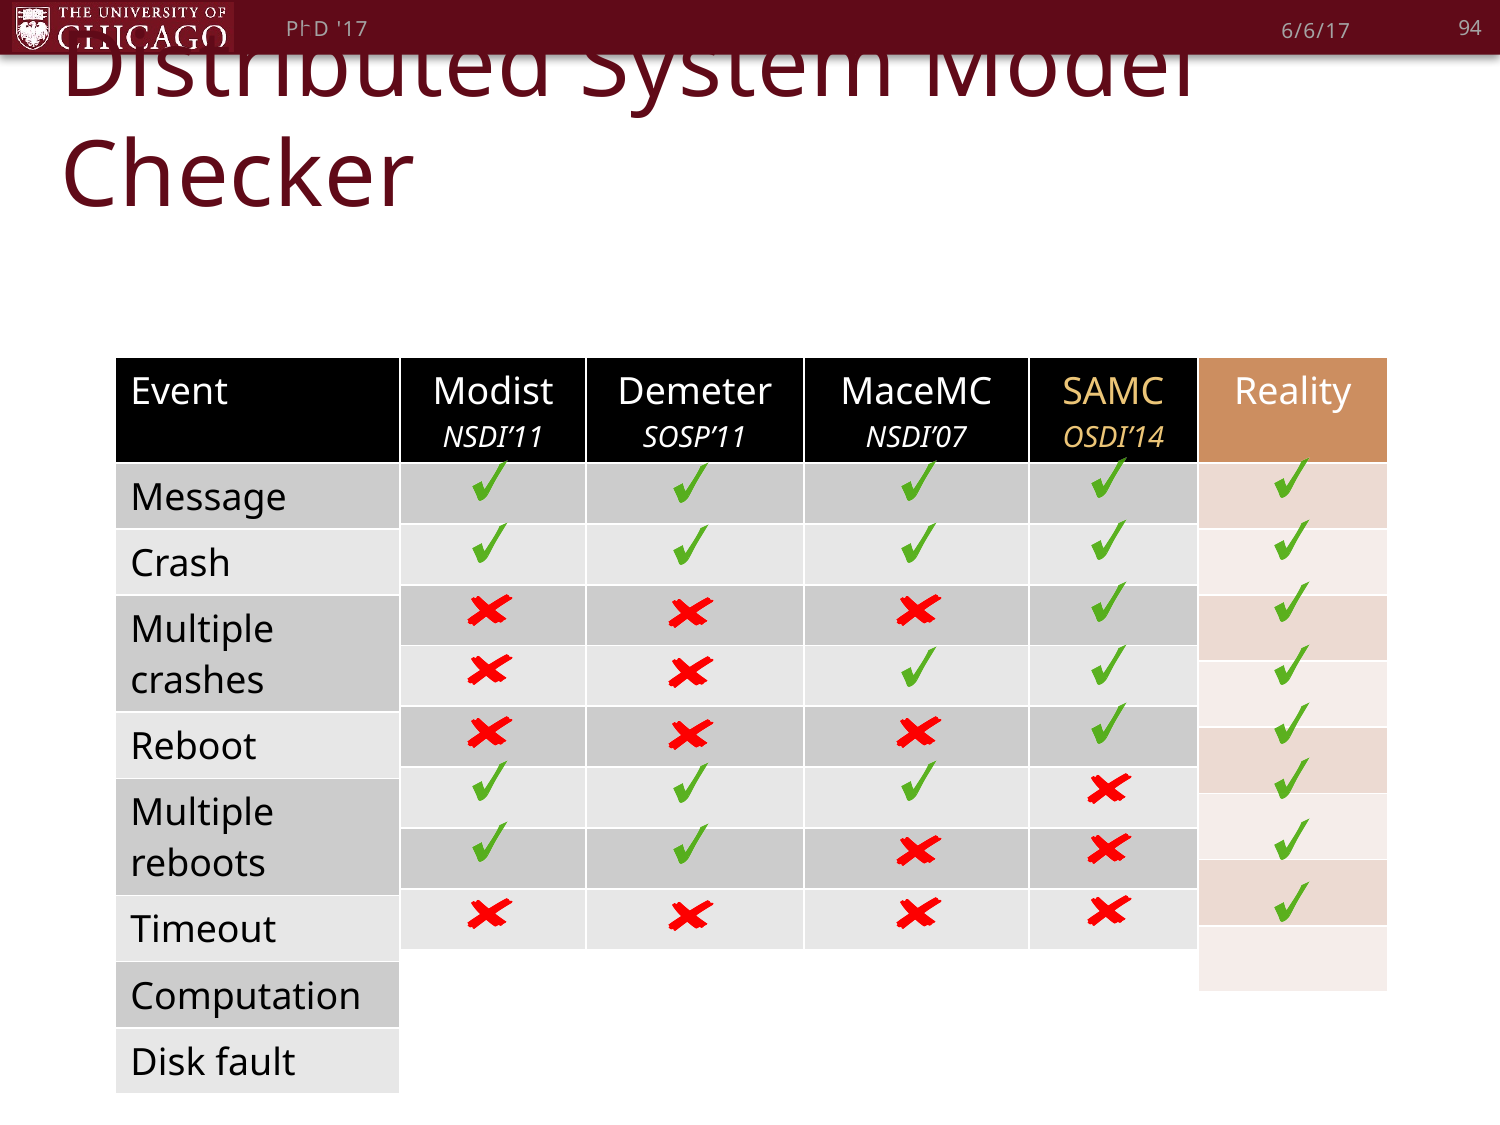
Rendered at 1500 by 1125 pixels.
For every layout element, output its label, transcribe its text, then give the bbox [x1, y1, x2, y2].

table_cell [1030, 586, 1197, 645]
picture [467, 594, 513, 626]
picture [472, 459, 508, 501]
picture [896, 897, 942, 929]
picture [901, 760, 937, 801]
table_cell [1030, 829, 1197, 888]
table_cell Disk fault [116, 1029, 399, 1093]
table_cell [401, 829, 585, 888]
table_cell [587, 707, 803, 766]
picture [1274, 644, 1310, 685]
picture [901, 459, 937, 501]
table_cell Multiple crashes [116, 596, 399, 711]
table_cell [805, 464, 1028, 523]
table_cell [1199, 927, 1387, 991]
picture [1091, 519, 1128, 561]
picture [668, 656, 714, 688]
picture [1274, 519, 1310, 561]
picture [673, 762, 709, 804]
picture [472, 821, 508, 862]
table_cell [401, 768, 585, 827]
picture [472, 521, 508, 563]
picture [668, 596, 714, 628]
picture [1274, 881, 1310, 922]
picture [901, 646, 937, 688]
picture [896, 594, 942, 626]
table_cell [1199, 596, 1387, 660]
table_cell [1030, 464, 1197, 523]
table_cell [587, 464, 803, 523]
table_cell [587, 768, 803, 827]
picture [673, 823, 709, 865]
table_cell [401, 707, 585, 766]
table_cell [805, 646, 1028, 705]
table_header Demeter SOSP’11 [587, 358, 803, 462]
picture [1274, 702, 1310, 744]
table_cell [805, 890, 1028, 949]
picture [896, 716, 942, 748]
table_cell [1199, 464, 1387, 528]
picture [467, 898, 513, 930]
table_cell [1199, 662, 1387, 726]
picture [467, 716, 513, 748]
table_cell [1030, 890, 1197, 949]
picture [1274, 457, 1310, 499]
picture [467, 654, 513, 686]
picture [1274, 757, 1310, 799]
picture [901, 521, 937, 563]
table_cell [1030, 768, 1197, 827]
table_cell [1030, 707, 1197, 766]
table_cell [1199, 794, 1387, 859]
table_cell [587, 890, 803, 949]
table_cell [587, 829, 803, 888]
table_header Modist NSDI’11 [401, 358, 585, 462]
table_cell [1308, 728, 1387, 793]
table_cell [1030, 525, 1197, 584]
table_cell [805, 829, 1028, 888]
picture [1091, 644, 1128, 685]
slide_number 94 [1365, 0, 1497, 59]
table_cell [587, 586, 803, 645]
picture [673, 462, 709, 504]
picture [673, 524, 709, 566]
table_cell [805, 707, 1028, 766]
picture [668, 719, 714, 751]
picture [896, 835, 942, 867]
footer PhD '17 [270, 7, 806, 52]
picture [1091, 581, 1128, 622]
table_cell [805, 768, 1028, 827]
picture [12, 2, 234, 52]
table_cell [587, 525, 803, 584]
table_cell [1199, 530, 1387, 594]
table_cell [587, 646, 803, 705]
picture [1086, 832, 1133, 864]
table_header SAMC OSDI’14 [1030, 358, 1197, 462]
table_cell [401, 464, 585, 523]
table_cell [1030, 646, 1197, 705]
table_cell Multiple reboots [116, 779, 399, 895]
picture [1274, 818, 1310, 860]
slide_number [1096, 7, 1365, 52]
table_cell Timeout [116, 896, 399, 961]
picture [1274, 581, 1310, 622]
picture [1091, 702, 1128, 744]
picture [668, 900, 714, 932]
table_cell Message [116, 464, 399, 528]
table_cell [401, 646, 585, 705]
title Distributed System Model Checker [45, 45, 1460, 233]
table_header MaceMC NSDI’07 [805, 358, 1028, 462]
table_cell [1199, 860, 1387, 925]
table_cell Crash [116, 530, 399, 594]
table_cell [805, 525, 1028, 584]
table_cell Computation [116, 962, 399, 1027]
table_cell [401, 586, 585, 645]
picture [1086, 895, 1133, 927]
table_cell Reboot [116, 713, 399, 778]
picture [1086, 772, 1133, 804]
table_header Event [116, 358, 399, 462]
picture [1091, 457, 1128, 499]
table_cell [401, 890, 585, 949]
picture [472, 760, 508, 801]
table_cell [1199, 728, 1276, 793]
table_cell [401, 525, 585, 584]
table_header Reality [1199, 358, 1387, 462]
table_cell [805, 586, 1028, 645]
